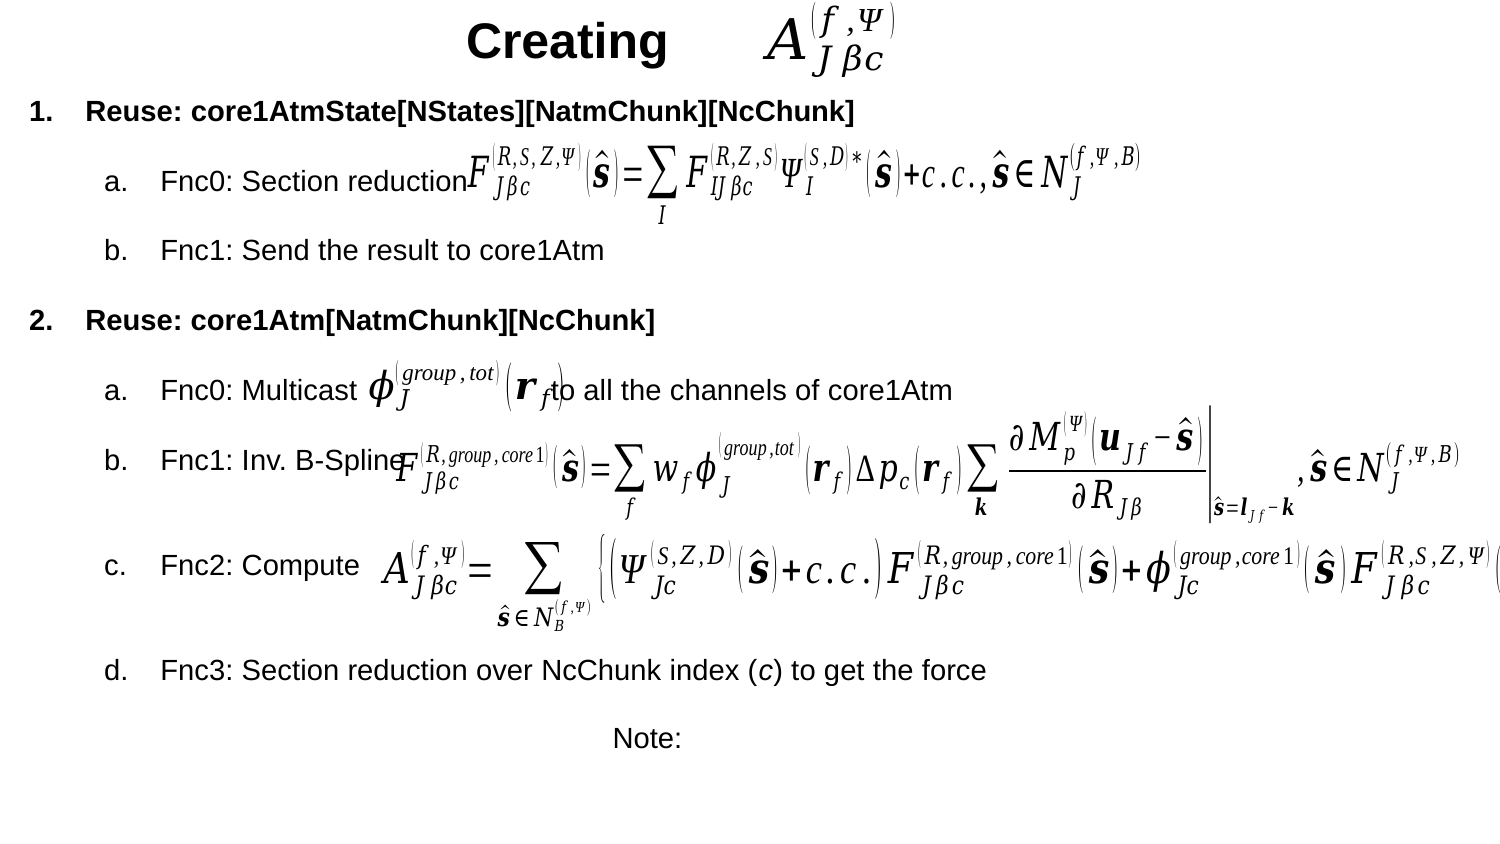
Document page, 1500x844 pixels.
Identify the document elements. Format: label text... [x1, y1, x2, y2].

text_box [14, 84, 1500, 807]
title Creating [466, 0, 687, 82]
